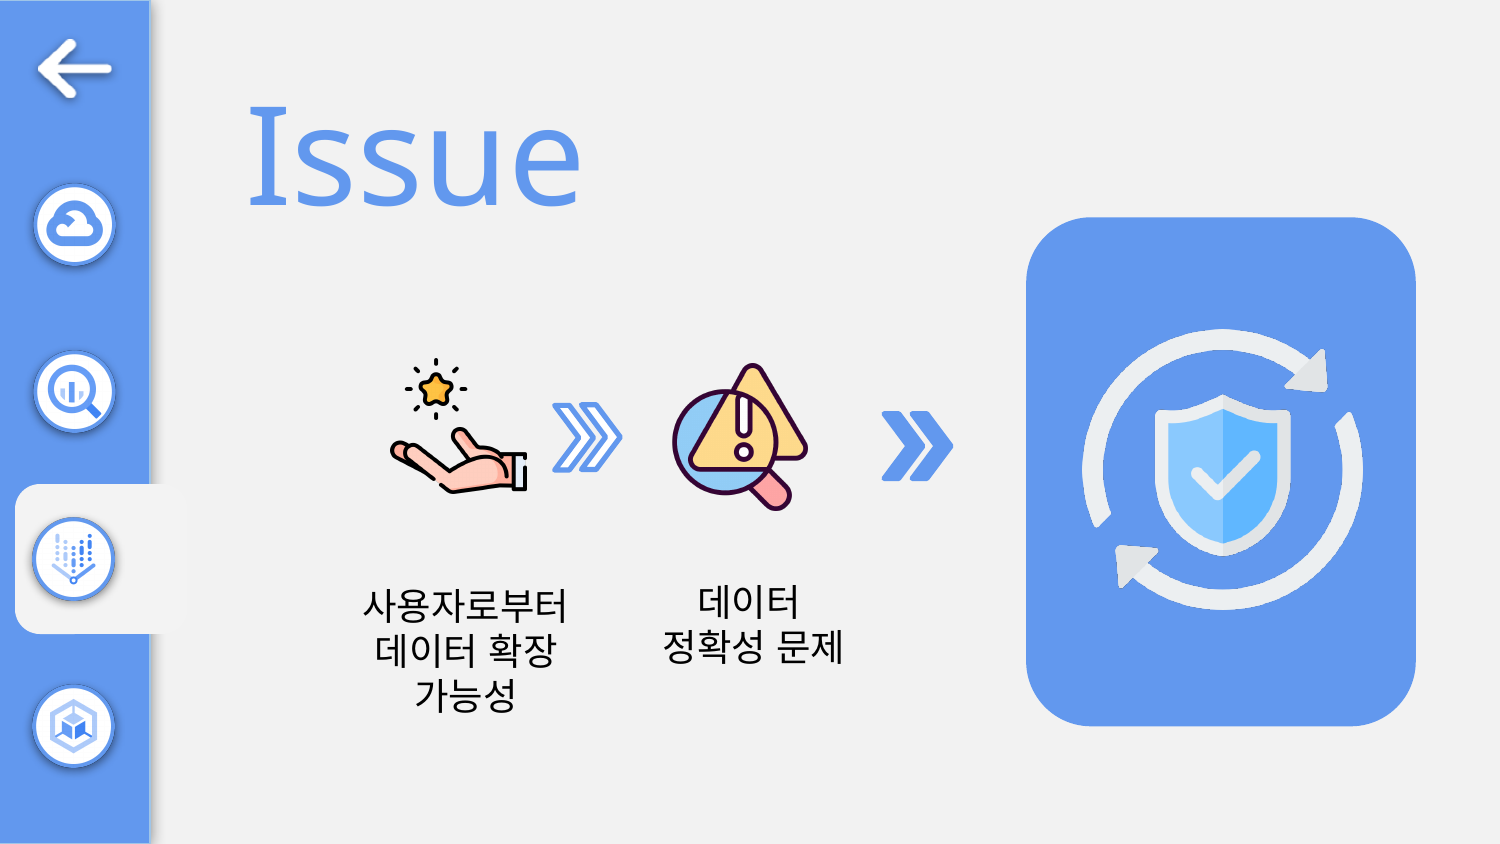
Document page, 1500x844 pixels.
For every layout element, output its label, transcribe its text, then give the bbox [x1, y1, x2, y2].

picture [36, 38, 112, 99]
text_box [314, 357, 916, 727]
picture [31, 517, 115, 601]
picture [31, 684, 115, 768]
text_box [0, 0, 150, 844]
picture [32, 350, 116, 434]
text_box [15, 484, 188, 635]
picture [1082, 329, 1363, 610]
picture [32, 182, 116, 267]
text_box [1024, 215, 1418, 729]
text_box [920, 413, 952, 479]
text_box Issue [230, 60, 1108, 241]
